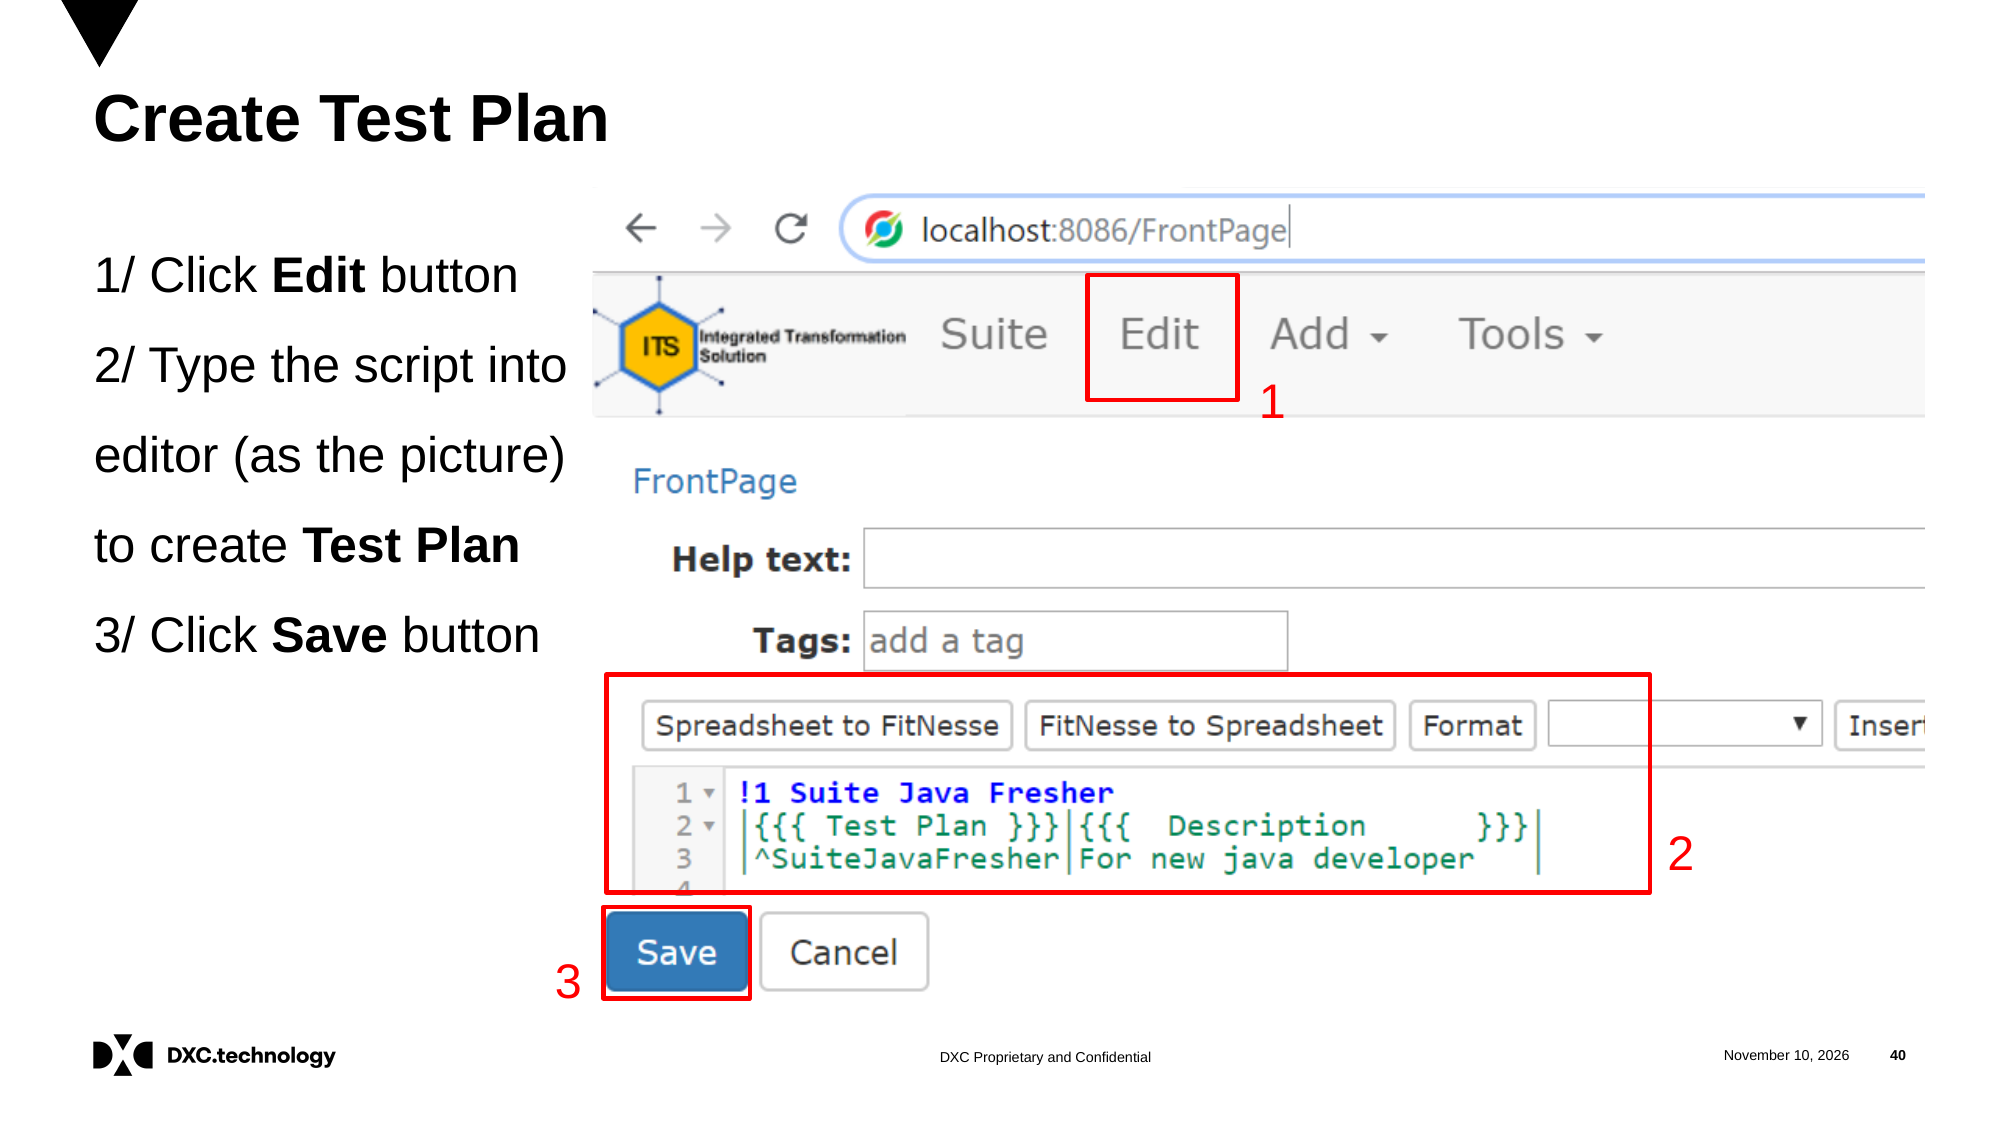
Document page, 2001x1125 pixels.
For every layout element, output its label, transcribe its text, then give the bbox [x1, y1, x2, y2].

picture [524, 896, 1975, 1007]
text_box 1/ Click Edit button 2/ Type the script into editor (as the picture) to create Test Plan 3/ Click Save button [93, 212, 587, 763]
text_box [587, 187, 1925, 896]
title Create Test Plan [93, 87, 1907, 188]
